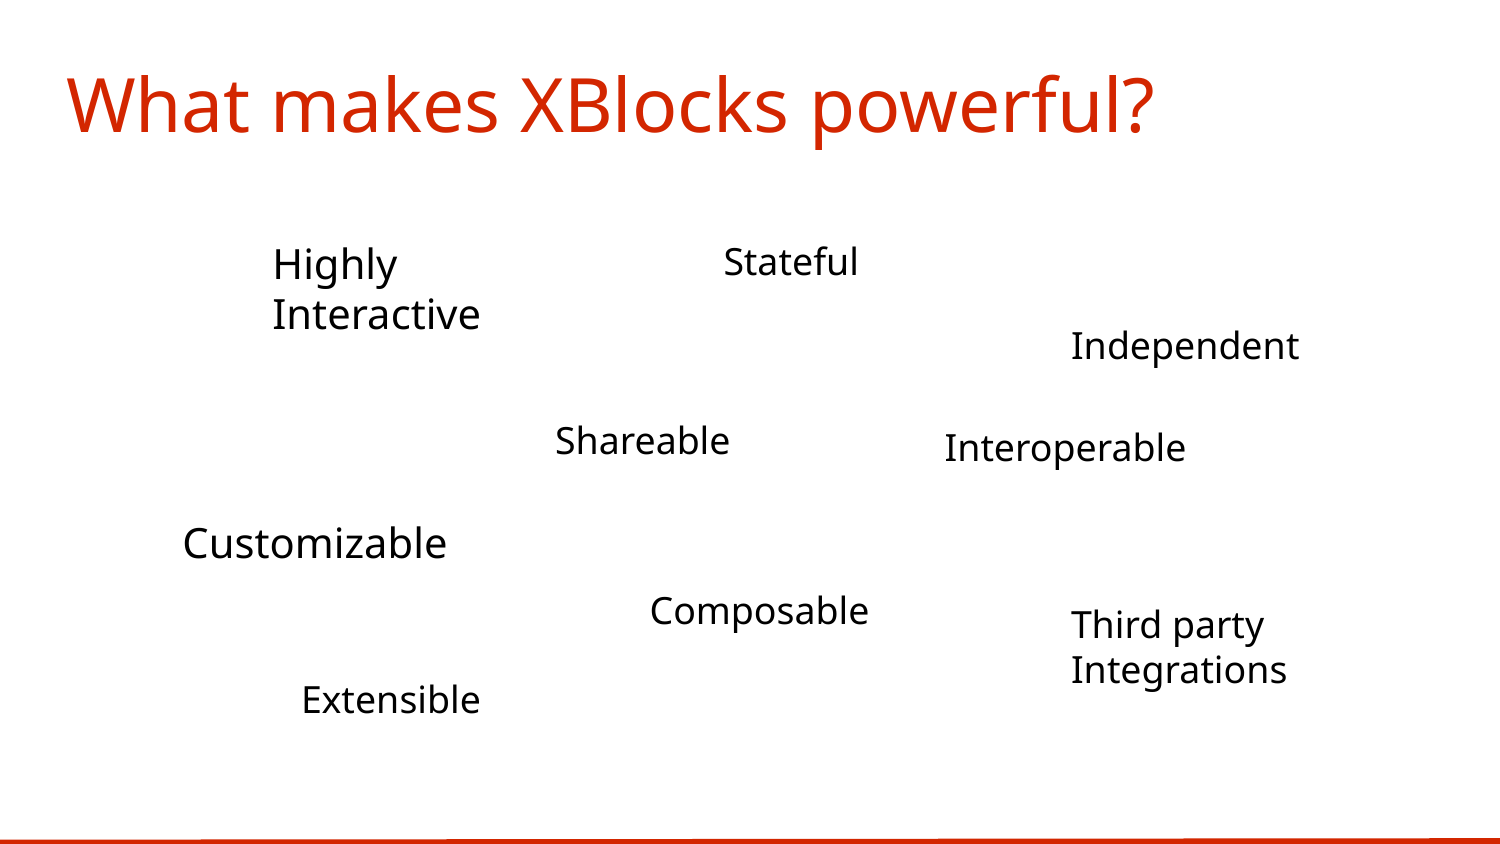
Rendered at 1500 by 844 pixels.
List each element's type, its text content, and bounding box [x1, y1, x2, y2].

text_box Independent [1056, 307, 1373, 374]
text_box Composable [634, 572, 924, 639]
text_box Shareable [540, 401, 874, 460]
text_box Interoperable [929, 408, 1274, 476]
text_box Extensible [285, 661, 555, 729]
text_box Stateful [708, 223, 922, 290]
text_box Third party Integrations [1055, 586, 1459, 707]
text_box Highly Interactive [257, 223, 574, 354]
title What makes XBlocks powerful? [51, 29, 1449, 146]
text_box Customizable [167, 502, 485, 569]
